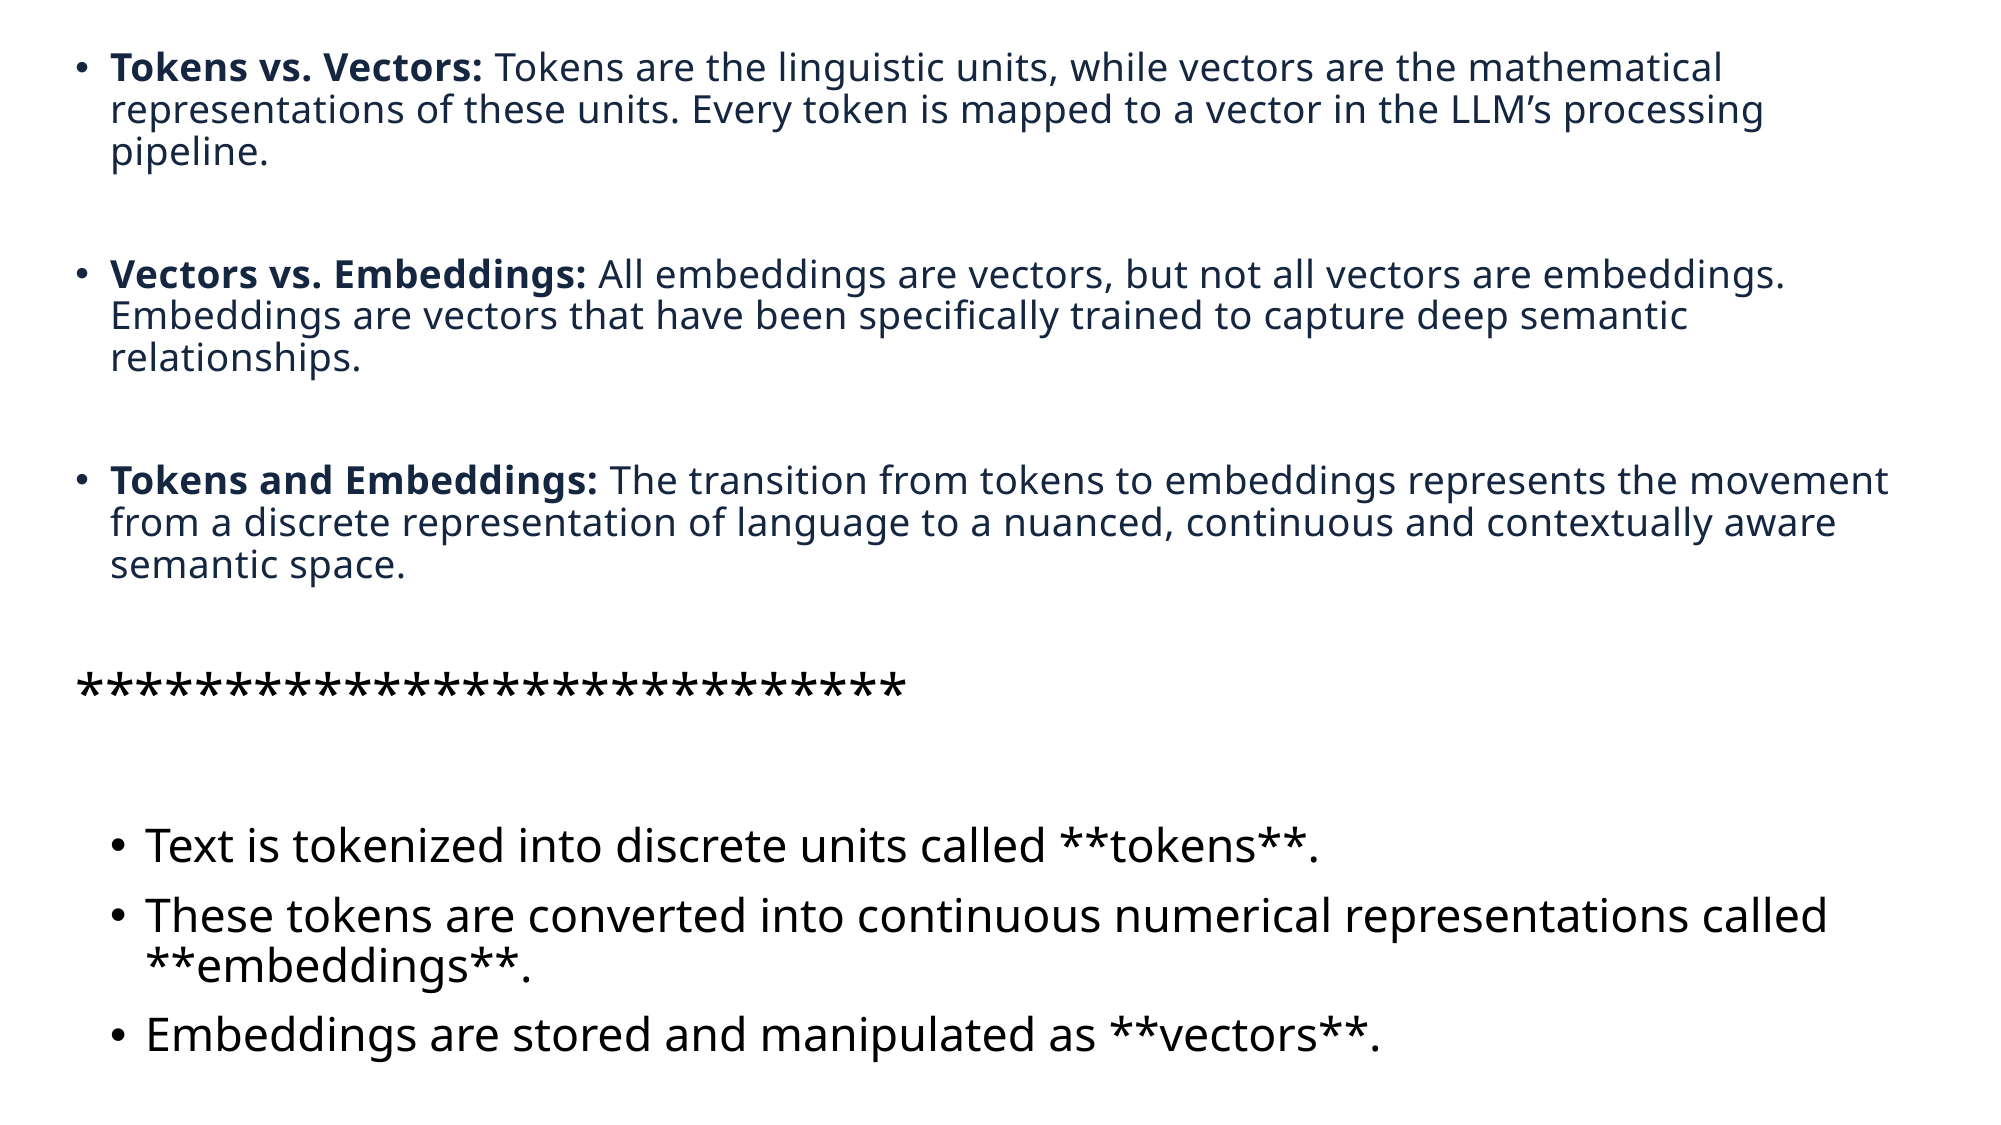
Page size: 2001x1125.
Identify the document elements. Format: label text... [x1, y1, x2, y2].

list Tokens vs. Vectors: Tokens are the linguistic units, while vectors are the mathematical representations of these units. Every token is mapped to a vector in the LLM’s processing pipeline. Vectors vs. Embeddings: All embeddings are vectors, but not all vectors are embeddings. Embeddings are vectors that have been specifically trained to capture deep semantic relationships. Tokens and Embeddings: The transition from tokens to embeddings represents the movement from a discrete representation of language to a nuanced, continuous and contextually aware semantic space. **************************** Text is tokenized into discrete units called **tokens**. These tokens are converted into continuous numerical representations called **embeddings**. Embeddings are stored and manipulated as **vectors**. [60, 40, 1952, 1074]
